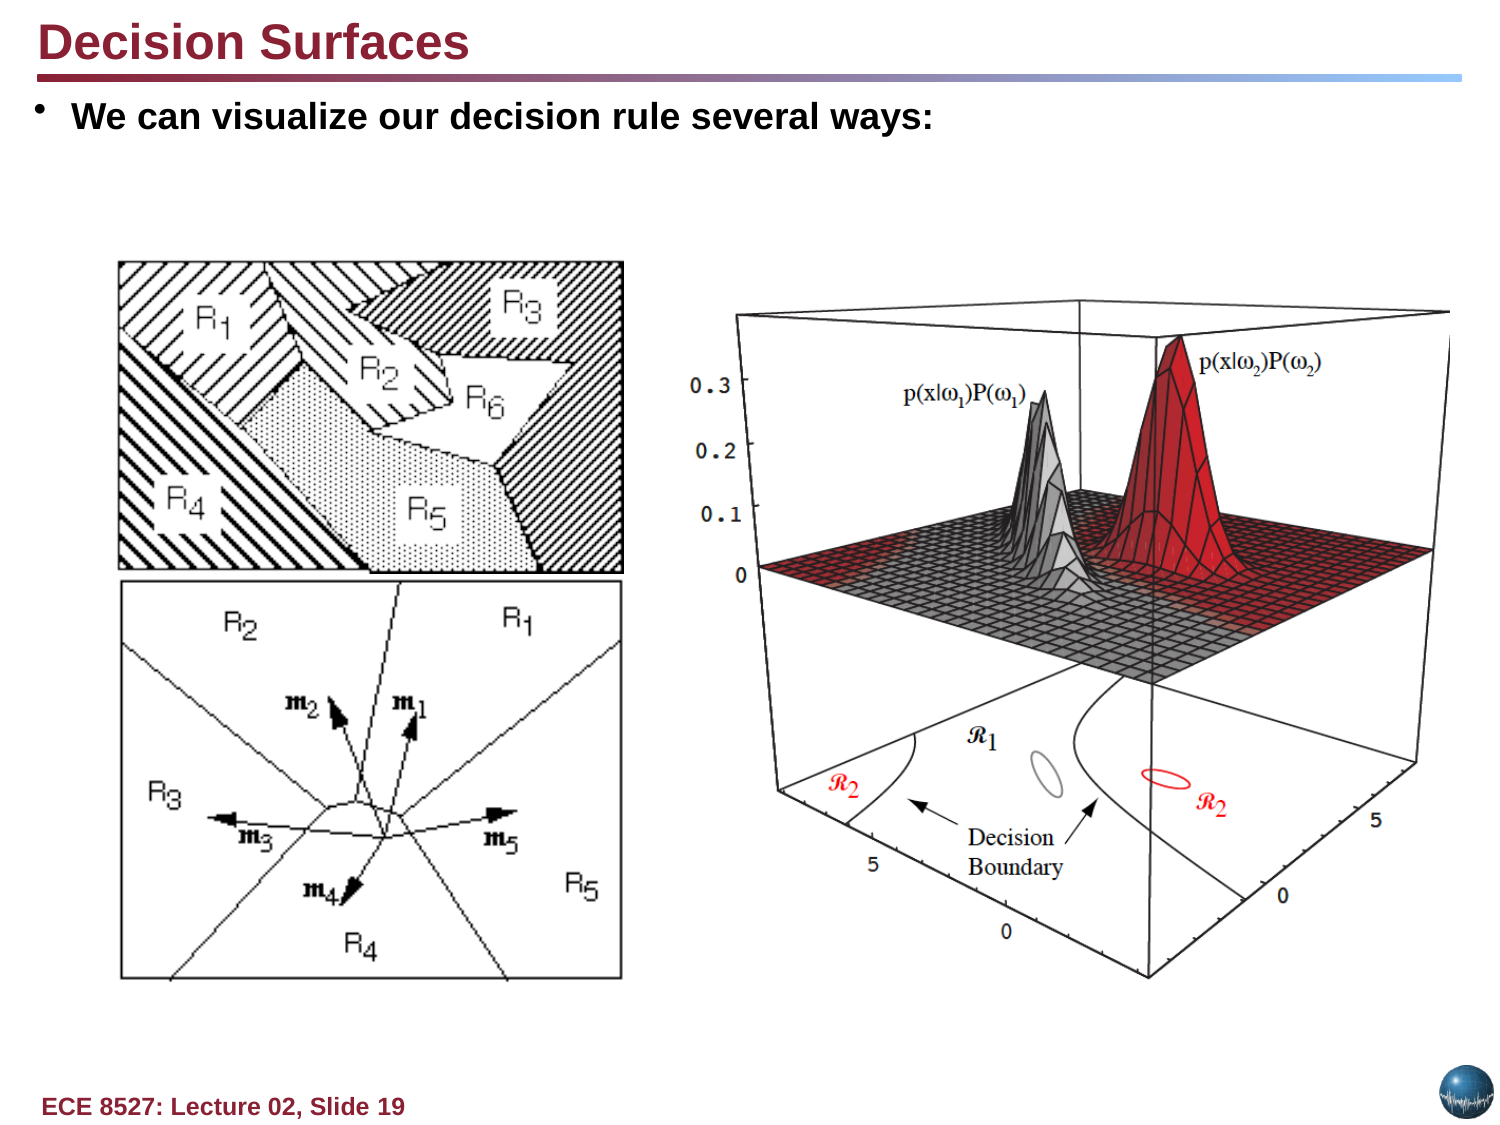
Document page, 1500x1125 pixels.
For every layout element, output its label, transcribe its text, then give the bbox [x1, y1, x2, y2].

text_box Decision Surfaces [37, 9, 1163, 70]
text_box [110, 256, 634, 987]
picture [682, 272, 1451, 995]
text_box We can visualize our decision rule several ways: [33, 91, 1467, 153]
picture [1439, 1065, 1494, 1119]
